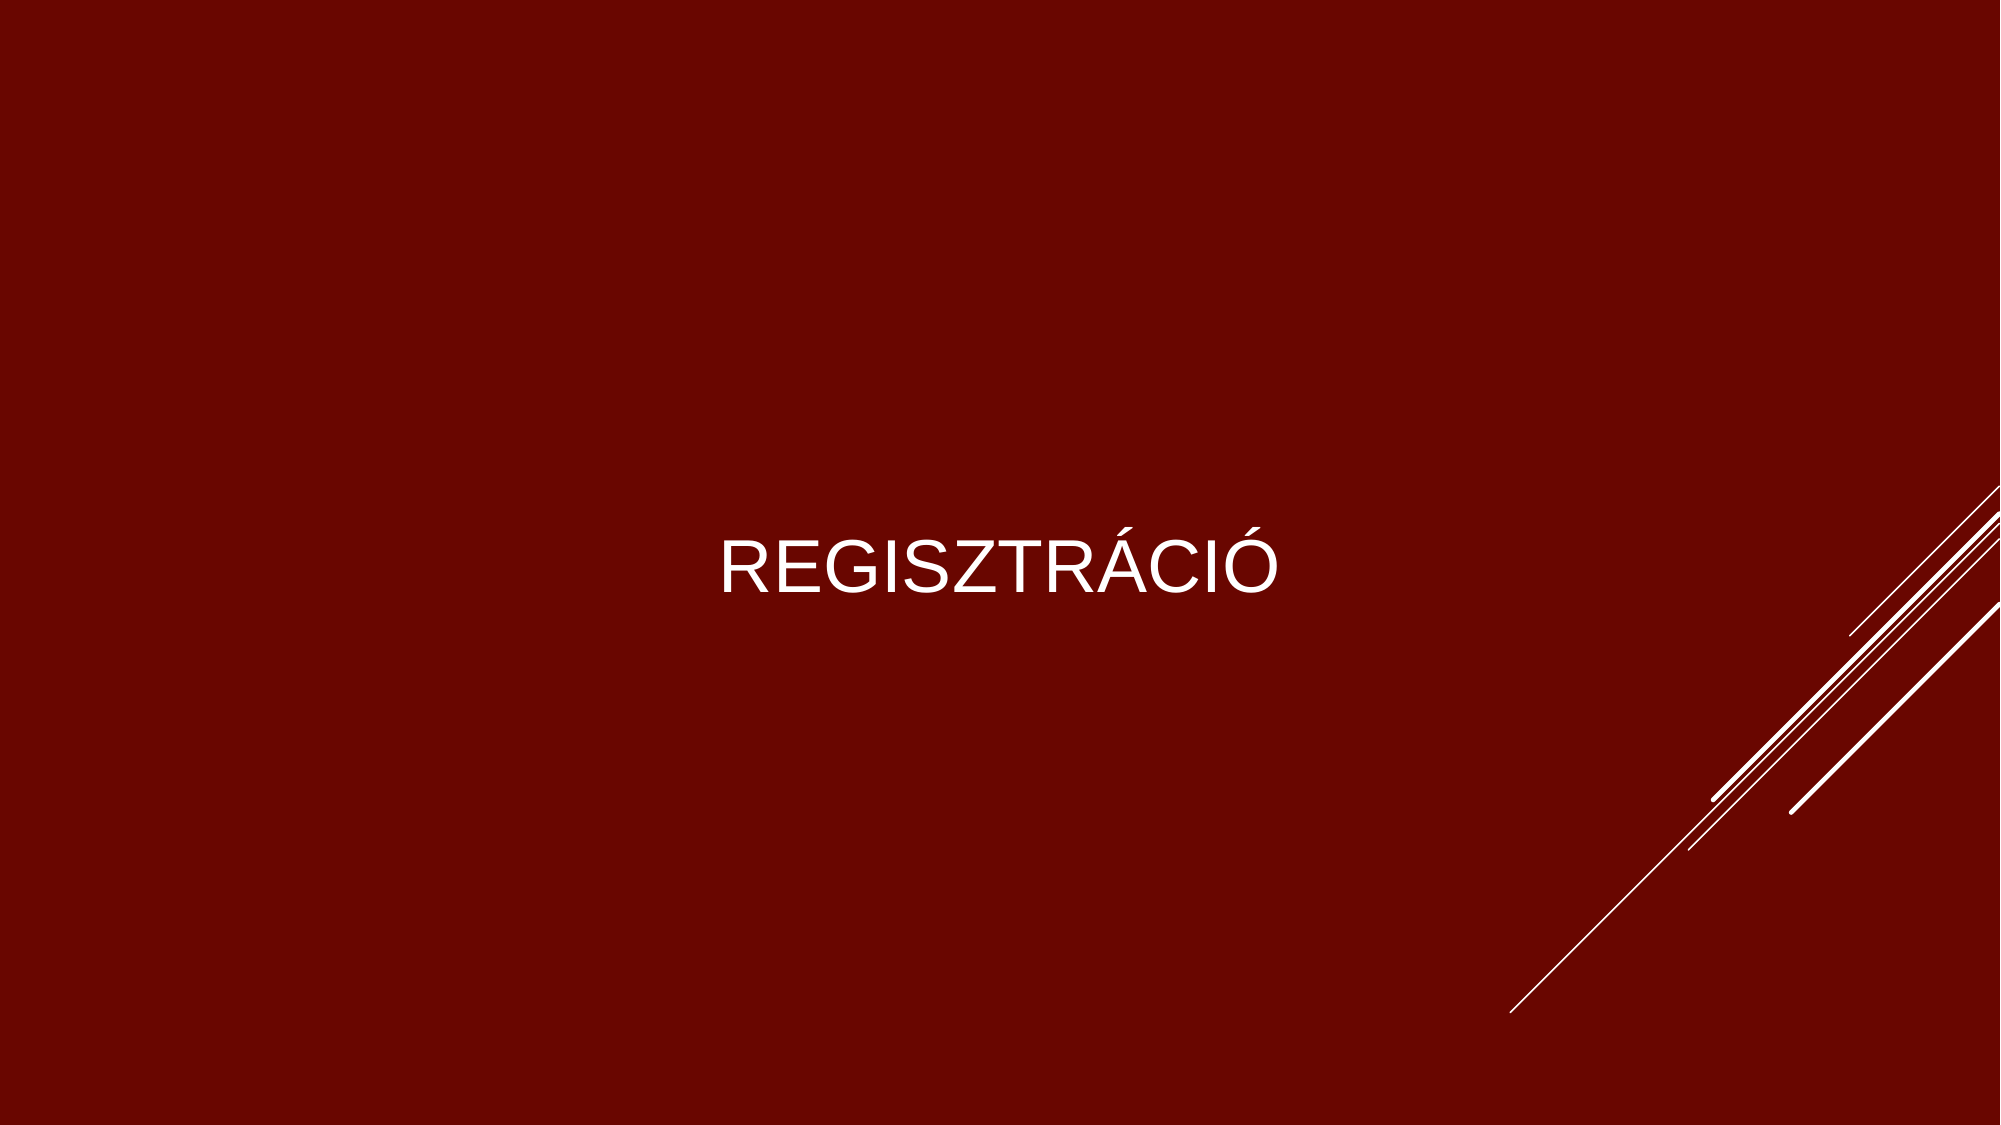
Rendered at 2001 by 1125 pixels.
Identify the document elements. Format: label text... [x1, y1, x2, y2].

title Regisztráció [300, 438, 1700, 687]
